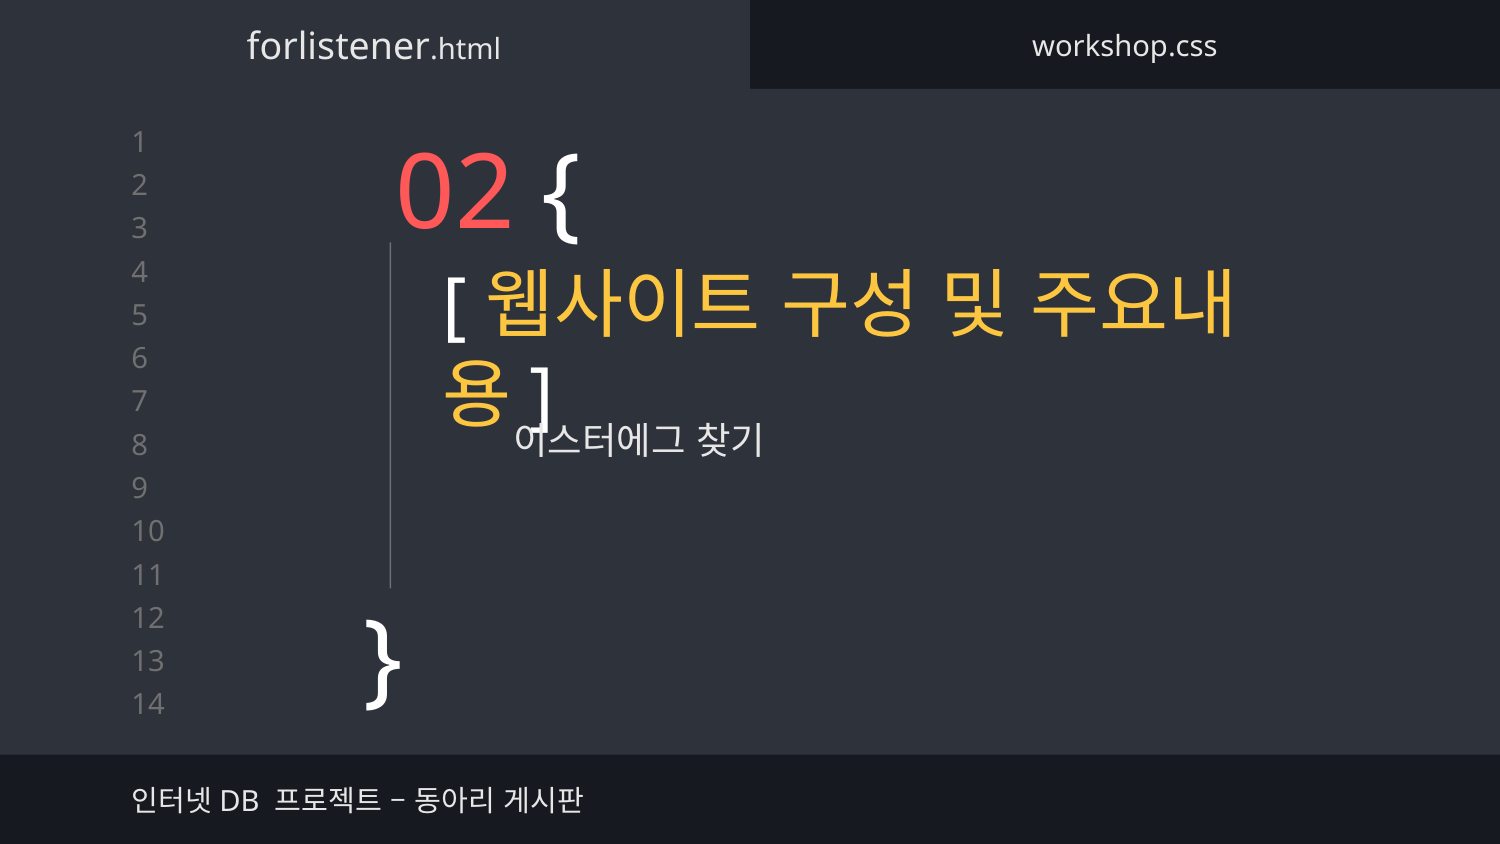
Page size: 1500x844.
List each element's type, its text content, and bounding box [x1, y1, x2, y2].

subtitle forlistener.html [0, 15, 749, 74]
text_box } [348, 588, 432, 717]
subtitle workshop.css [750, 15, 1500, 74]
text_box 인터넷DB 프로젝트 – 동아리 게시판 [116, 770, 915, 829]
title 02 { [337, 96, 640, 278]
title [웹사이트 구성 및 주요내용] [427, 302, 1360, 391]
subtitle 이스터에그 찾기 [498, 401, 1149, 530]
